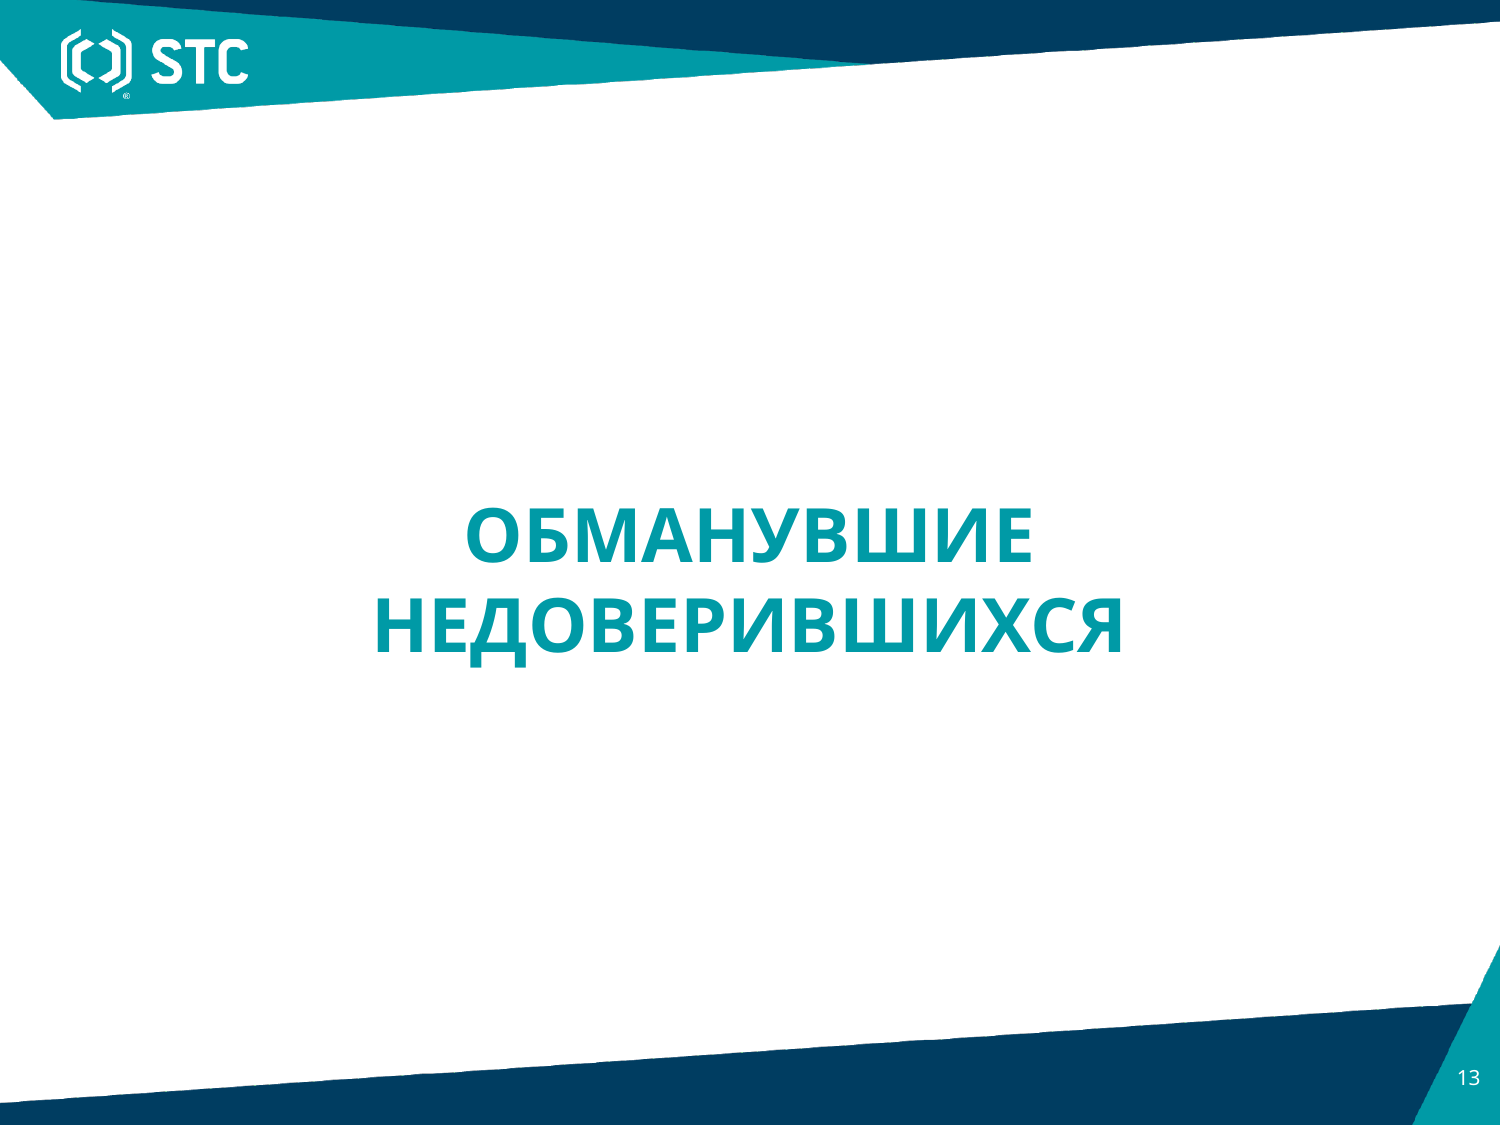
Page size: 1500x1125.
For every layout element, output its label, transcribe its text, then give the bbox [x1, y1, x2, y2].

picture [0, 0, 1500, 1125]
text_box ОБМАНУВШИЕ НЕДОВЕРИВШИХСЯ [218, 480, 1282, 563]
